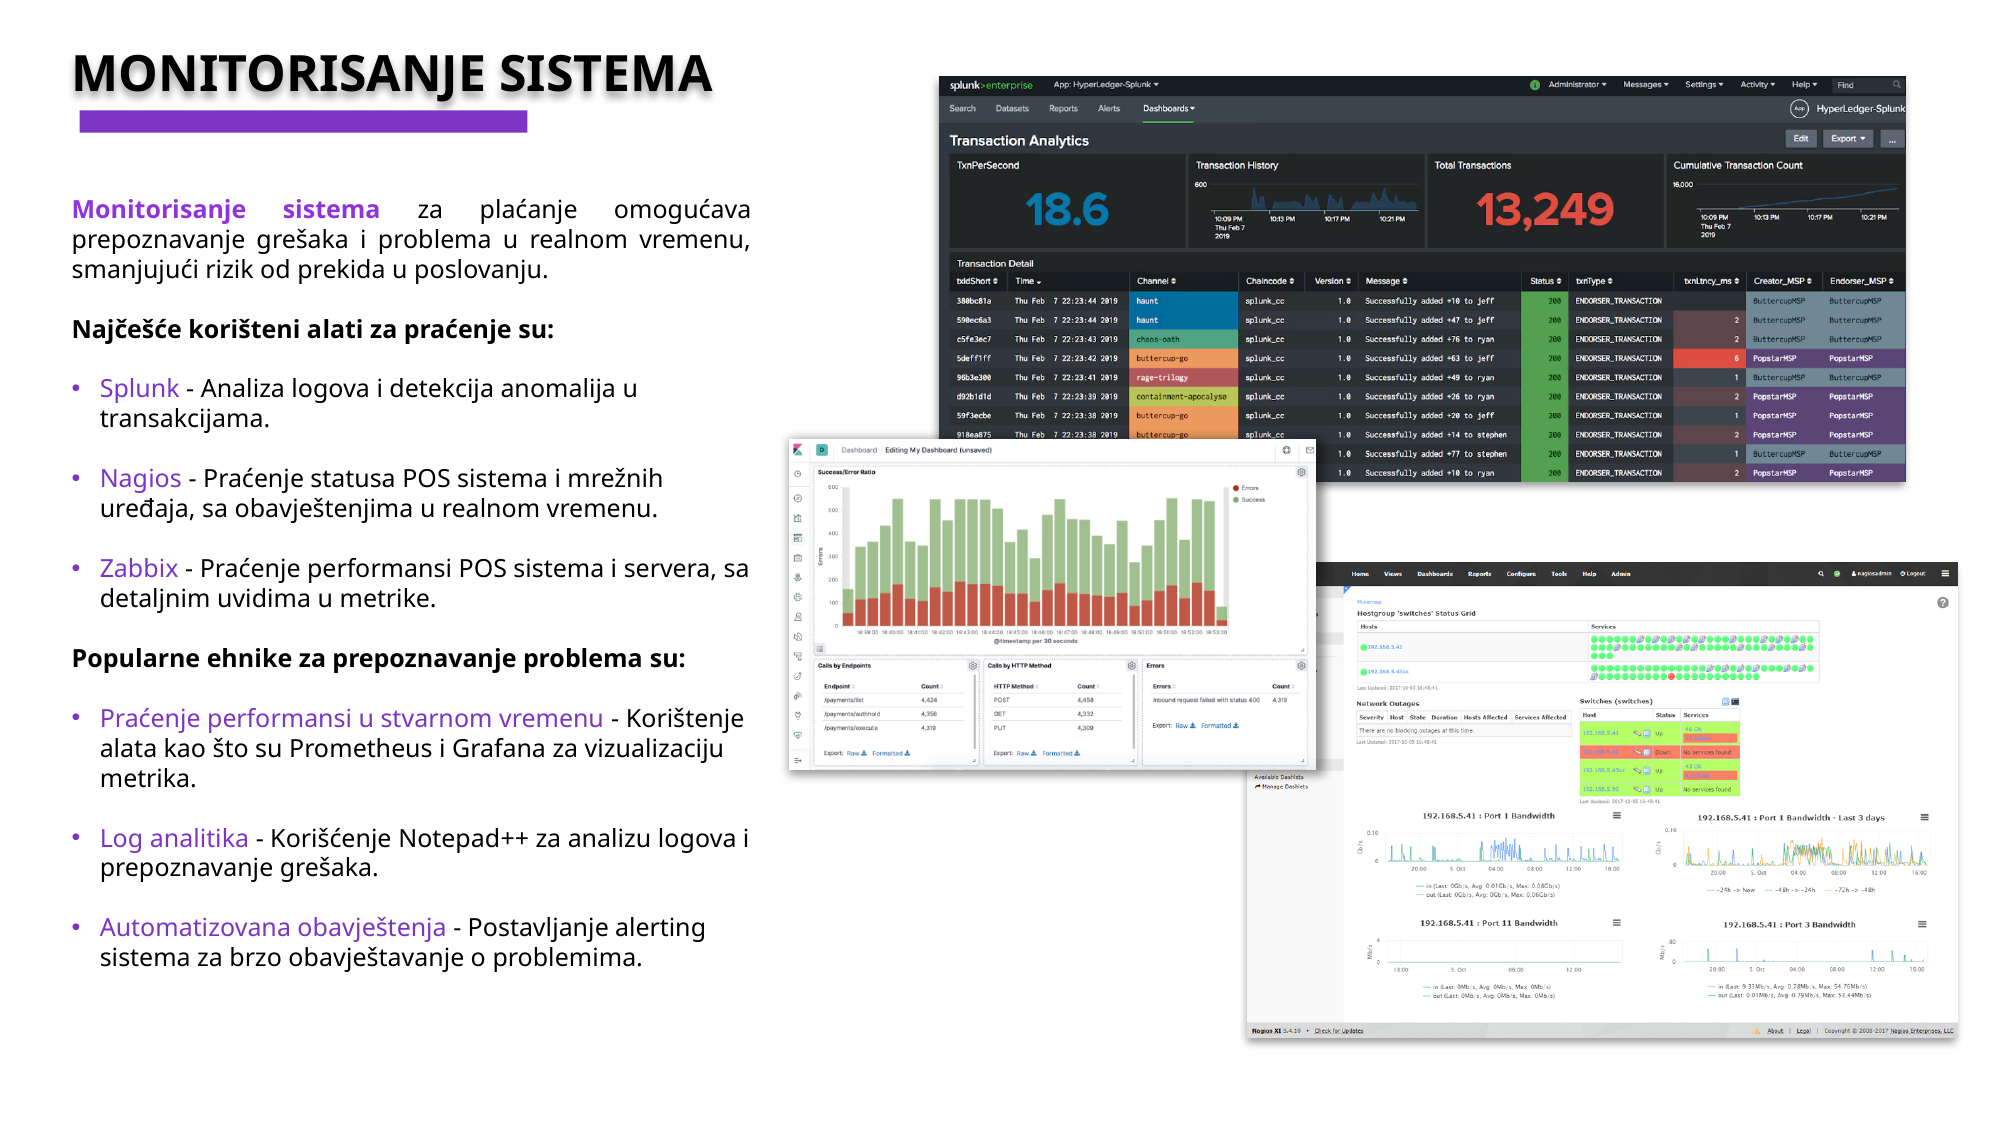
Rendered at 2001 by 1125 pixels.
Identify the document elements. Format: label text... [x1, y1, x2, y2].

picture [789, 76, 1958, 1038]
text_box MONITORISANJE SISTEMA [56, 34, 1487, 110]
text_box [79, 109, 529, 134]
text_box Monitorisanje sistema za plaćanje omogućava prepoznavanje grešaka i problema u realnom vremenu, smanjujući rizik od prekida u poslovanju. Najčešće korišteni alati za praćenje su: Splunk - Analiza logova i detekcija anomalija u transakcijama. Nagios - Praćenje statusa POS sistema i mrežnih uređaja, sa obavještenjima u realnom vremenu. Zabbix - Praćenje performansi POS sistema i servera, sa detaljnim uvidima u metrike. Popularne ehnike za prepoznavanje problema su: Praćenje performansi u stvarnom vremenu - Korištenje alata kao što su Prometheus i Grafana za vizualizaciju metrika. Log analitika - Korišćenje Notepad++ za analizu logova i prepoznavanje grešaka. Automatizovana obavještenja - Postavljanje alerting sistema za brzo obavještavanje o problemima. [56, 185, 767, 980]
